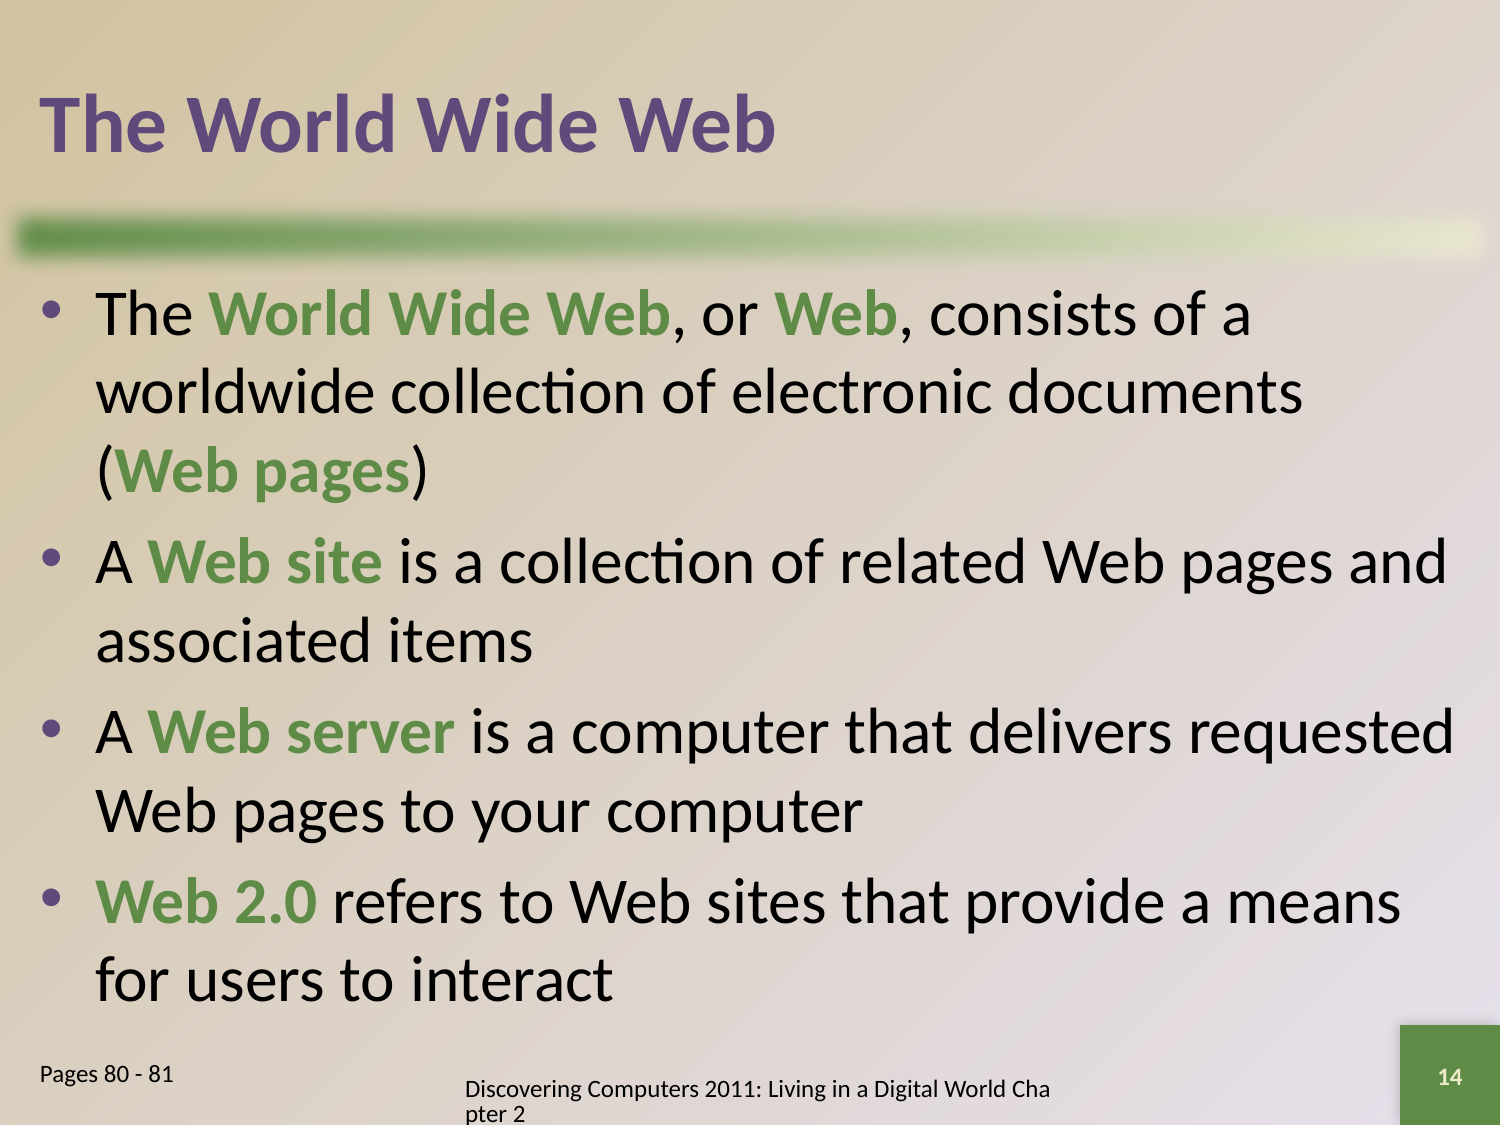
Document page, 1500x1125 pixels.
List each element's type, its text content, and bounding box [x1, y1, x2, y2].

title The World Wide Web [24, 24, 1475, 213]
list The World Wide Web, or Web, consists of a worldwide collection of electronic documents (Web pages) A Web site is a collection of related Web pages and associated items A Web server is a computer that delivers requested Web pages to your computer Web 2.0 refers to Web sites that provide a means for users to interact [24, 262, 1475, 1025]
list Pages 80 - 81 [24, 1050, 300, 1125]
slide_number 14 [1400, 1025, 1500, 1125]
footer Discovering Computers 2011: Living in a Digital World Chapter 2 [450, 1050, 1075, 1125]
